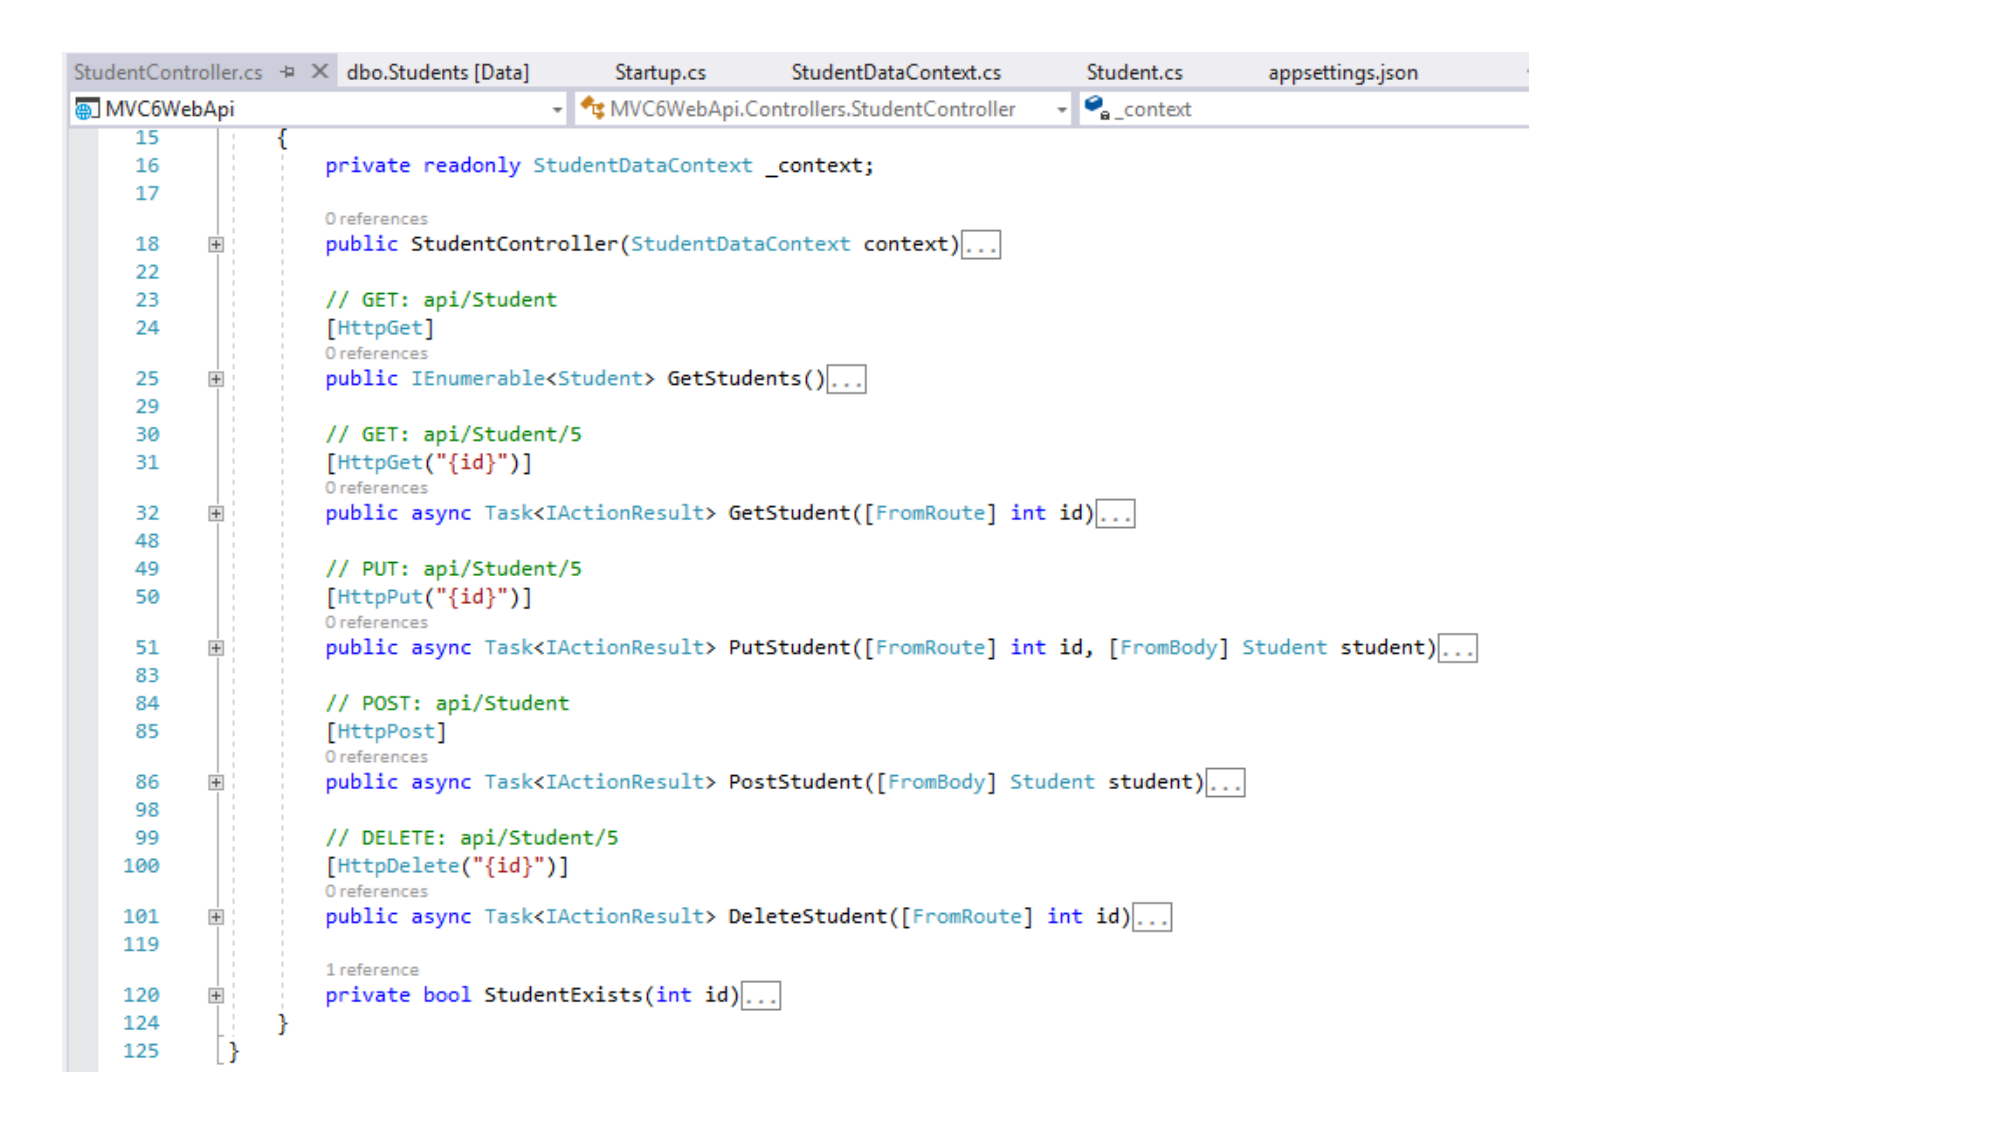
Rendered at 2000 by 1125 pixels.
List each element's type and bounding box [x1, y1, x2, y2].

picture [62, 52, 1529, 1072]
